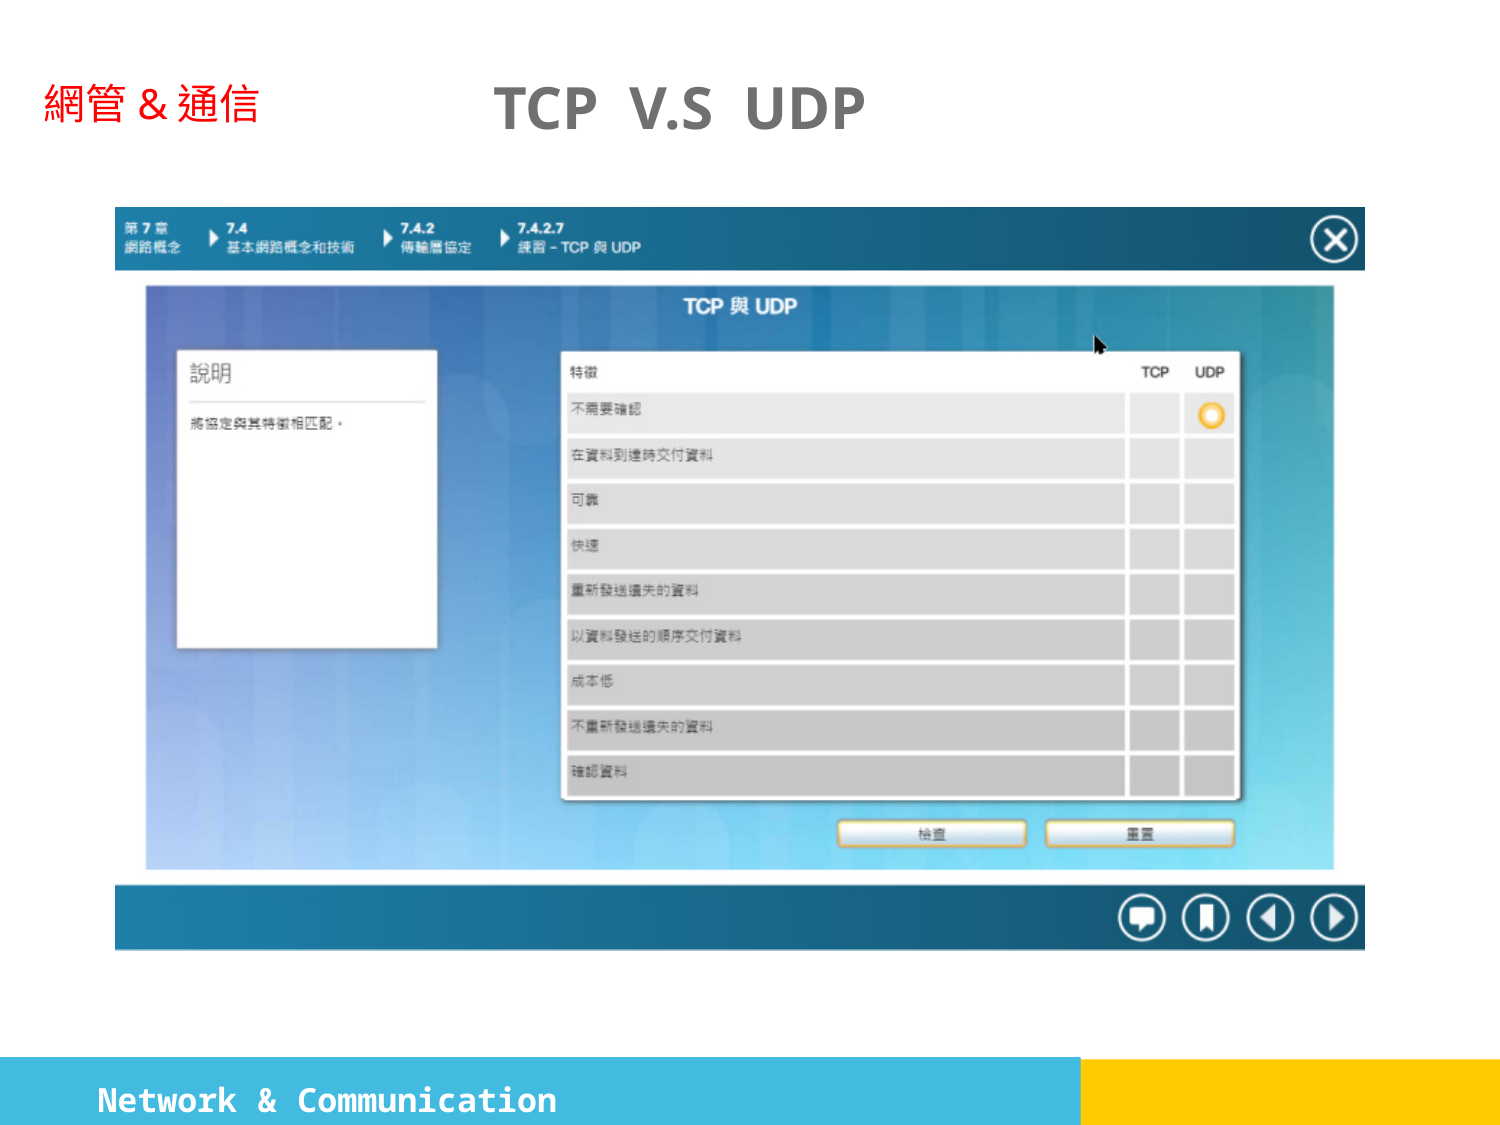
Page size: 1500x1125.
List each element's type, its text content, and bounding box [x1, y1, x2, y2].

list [114, 207, 1365, 951]
title TCP V.S UDP [478, 42, 1500, 171]
